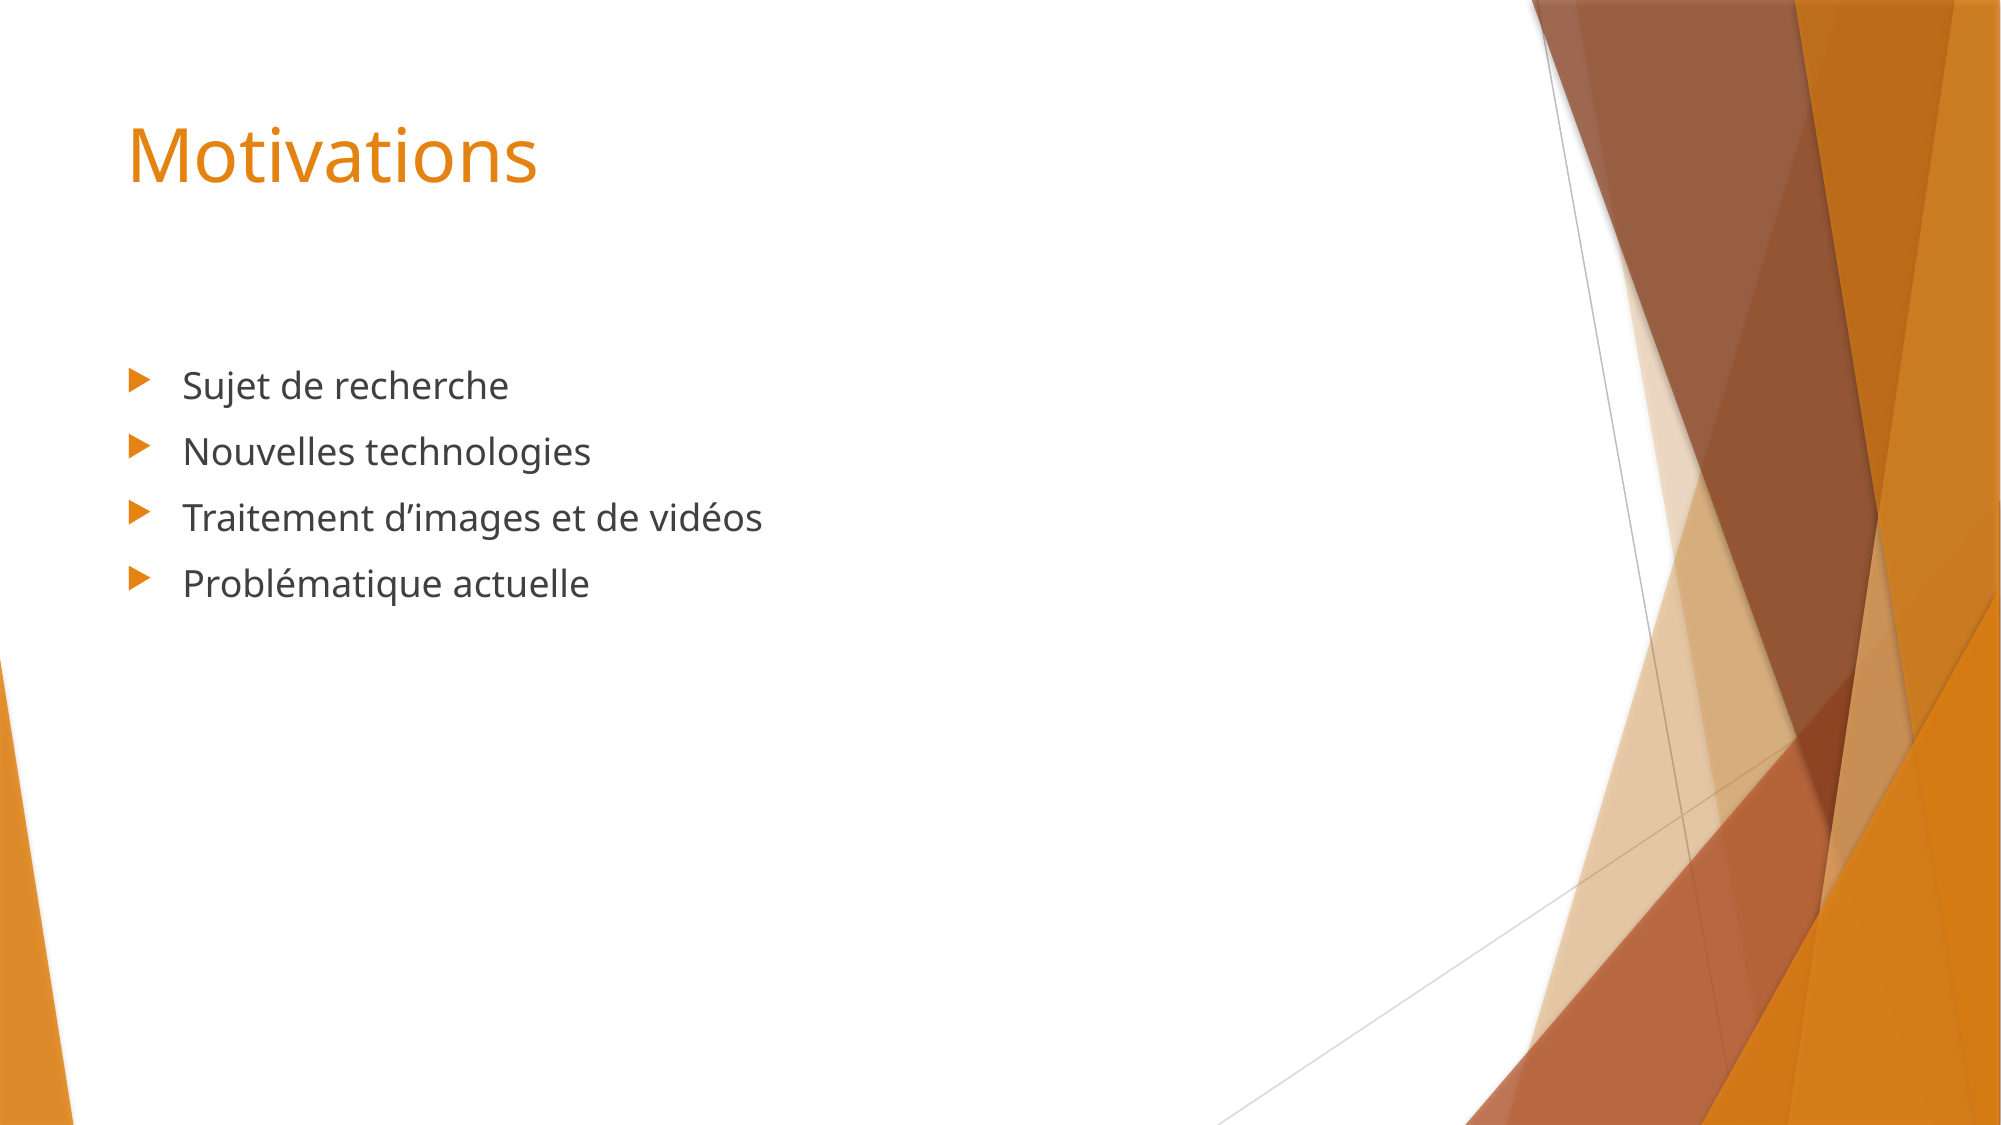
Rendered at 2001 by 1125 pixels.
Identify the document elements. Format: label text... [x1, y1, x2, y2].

title Motivations [111, 99, 1522, 317]
list Sujet de recherche Nouvelles technologies Traitement d’images et de vidéos Problématique actuelle [111, 354, 1522, 992]
